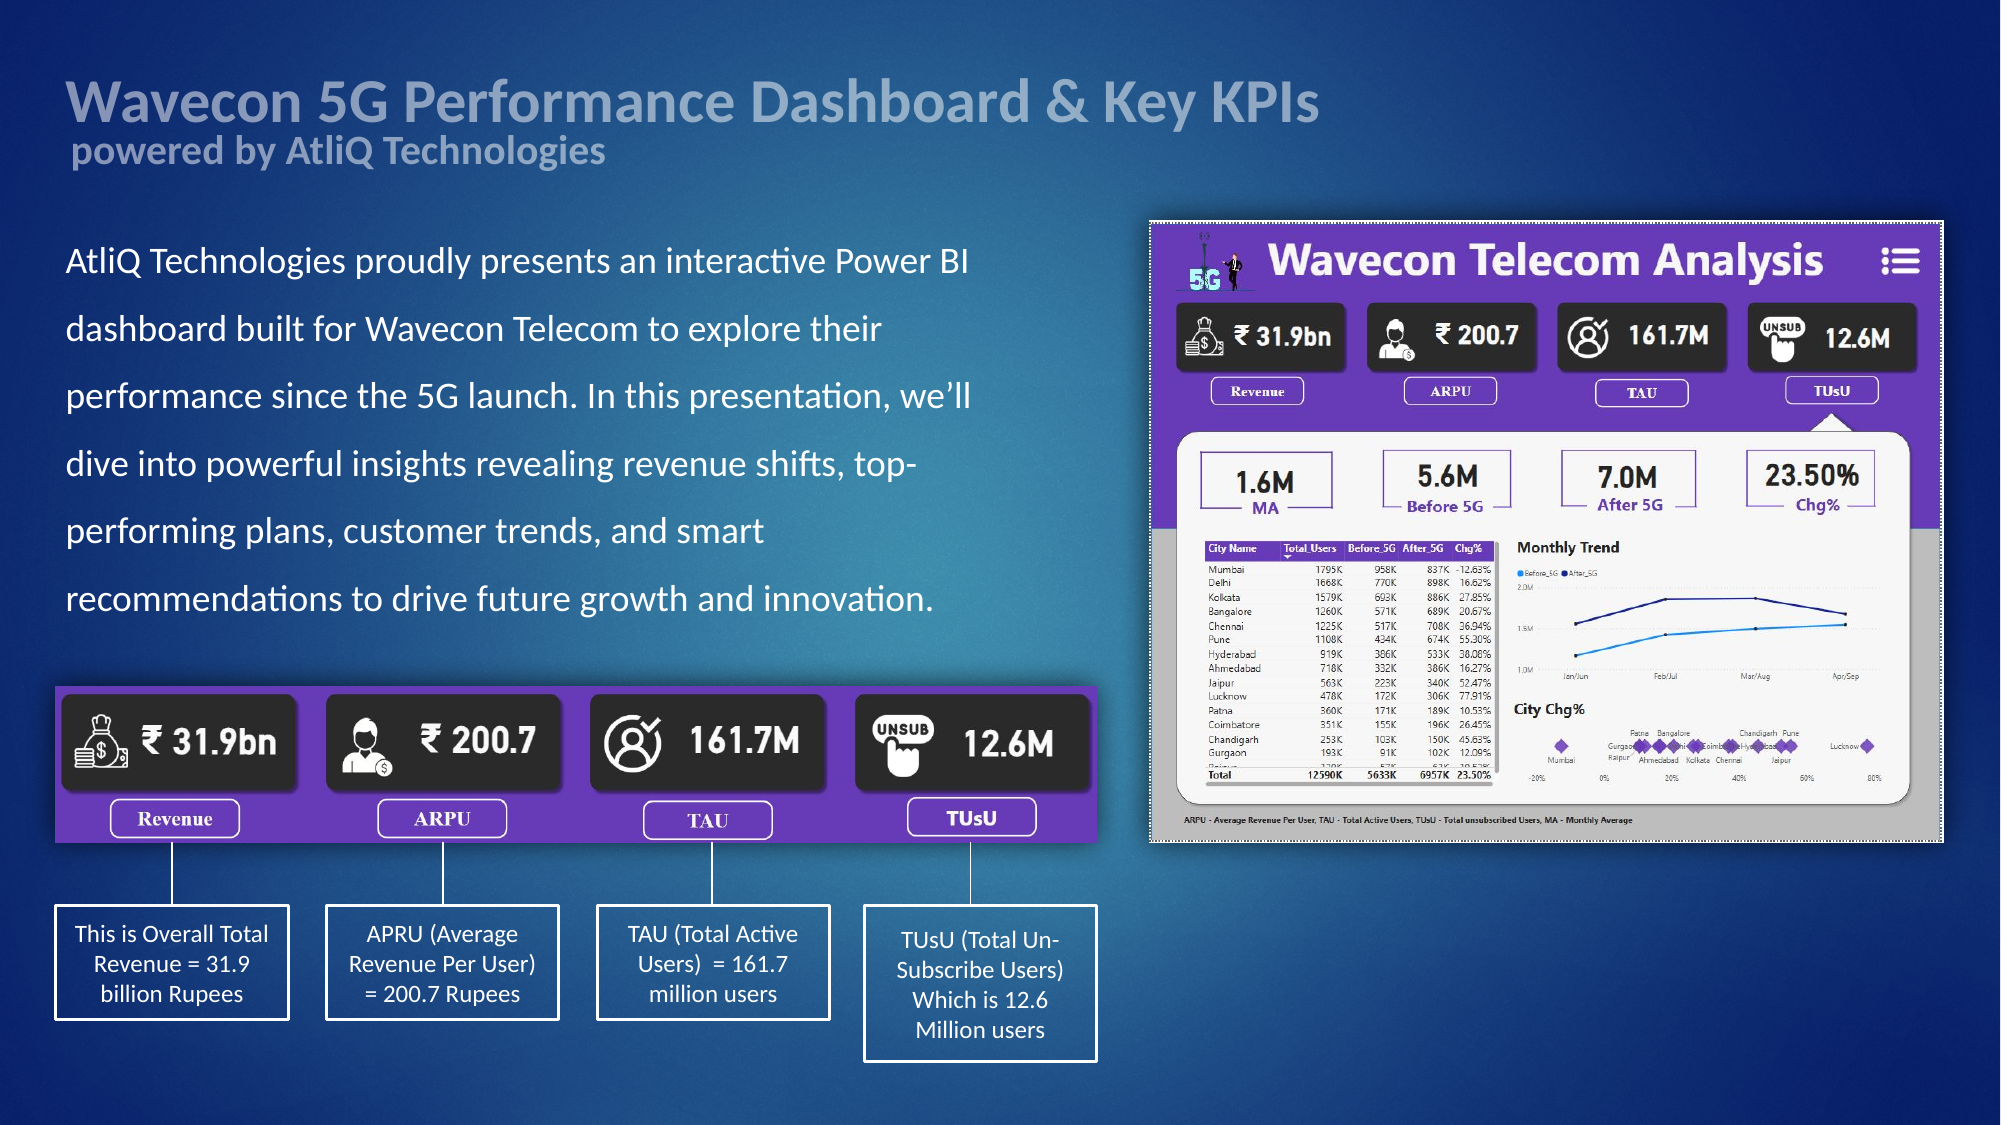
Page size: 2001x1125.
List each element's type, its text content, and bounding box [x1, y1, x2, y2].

picture [55, 686, 1097, 843]
text_box AtliQ Technologies proudly presents an interactive Power BI dashboard built for Wavecon Telecom to explore their performance since the 5G launch. In this presentation, we’ll dive into powerful insights revealing revenue shifts, top-performing plans, customer trends, and smart recommendations to drive future growth and innovation. [50, 206, 1051, 626]
text_box TAU (Total Active Users) = 161.7 million users [596, 904, 831, 1021]
text_box Wavecon 5G Performance Dashboard & Key KPIs [50, 52, 1627, 142]
text_box TUsU (Total Un-Subscribe Users) Which is 12.6 Million users [863, 904, 1098, 1063]
text_box This is Overall Total Revenue = 31.9 billion Rupees [54, 904, 290, 1021]
text_box APRU (Average Revenue Per User) = 200.7 Rupees [325, 904, 560, 1021]
text_box powered by AtliQ Technologies [55, 115, 1632, 181]
picture [1149, 219, 1945, 843]
